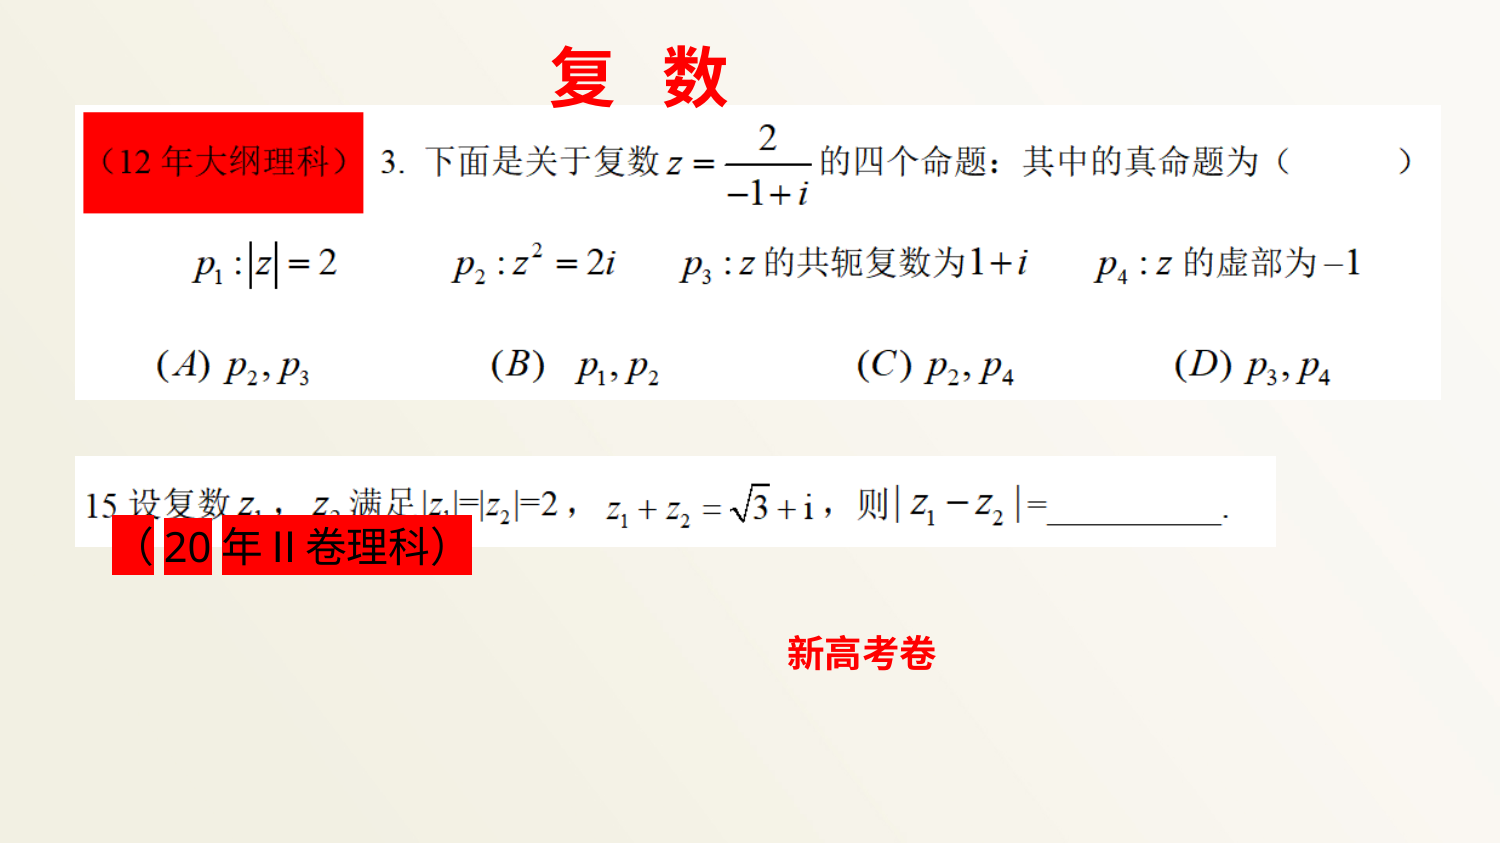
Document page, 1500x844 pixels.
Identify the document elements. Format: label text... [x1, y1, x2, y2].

text_box 新高考卷 [772, 623, 1334, 683]
text_box （20年Ⅱ卷理科） [97, 555, 931, 579]
text_box 复 数 [535, 28, 857, 104]
picture [0, 0, 1500, 843]
